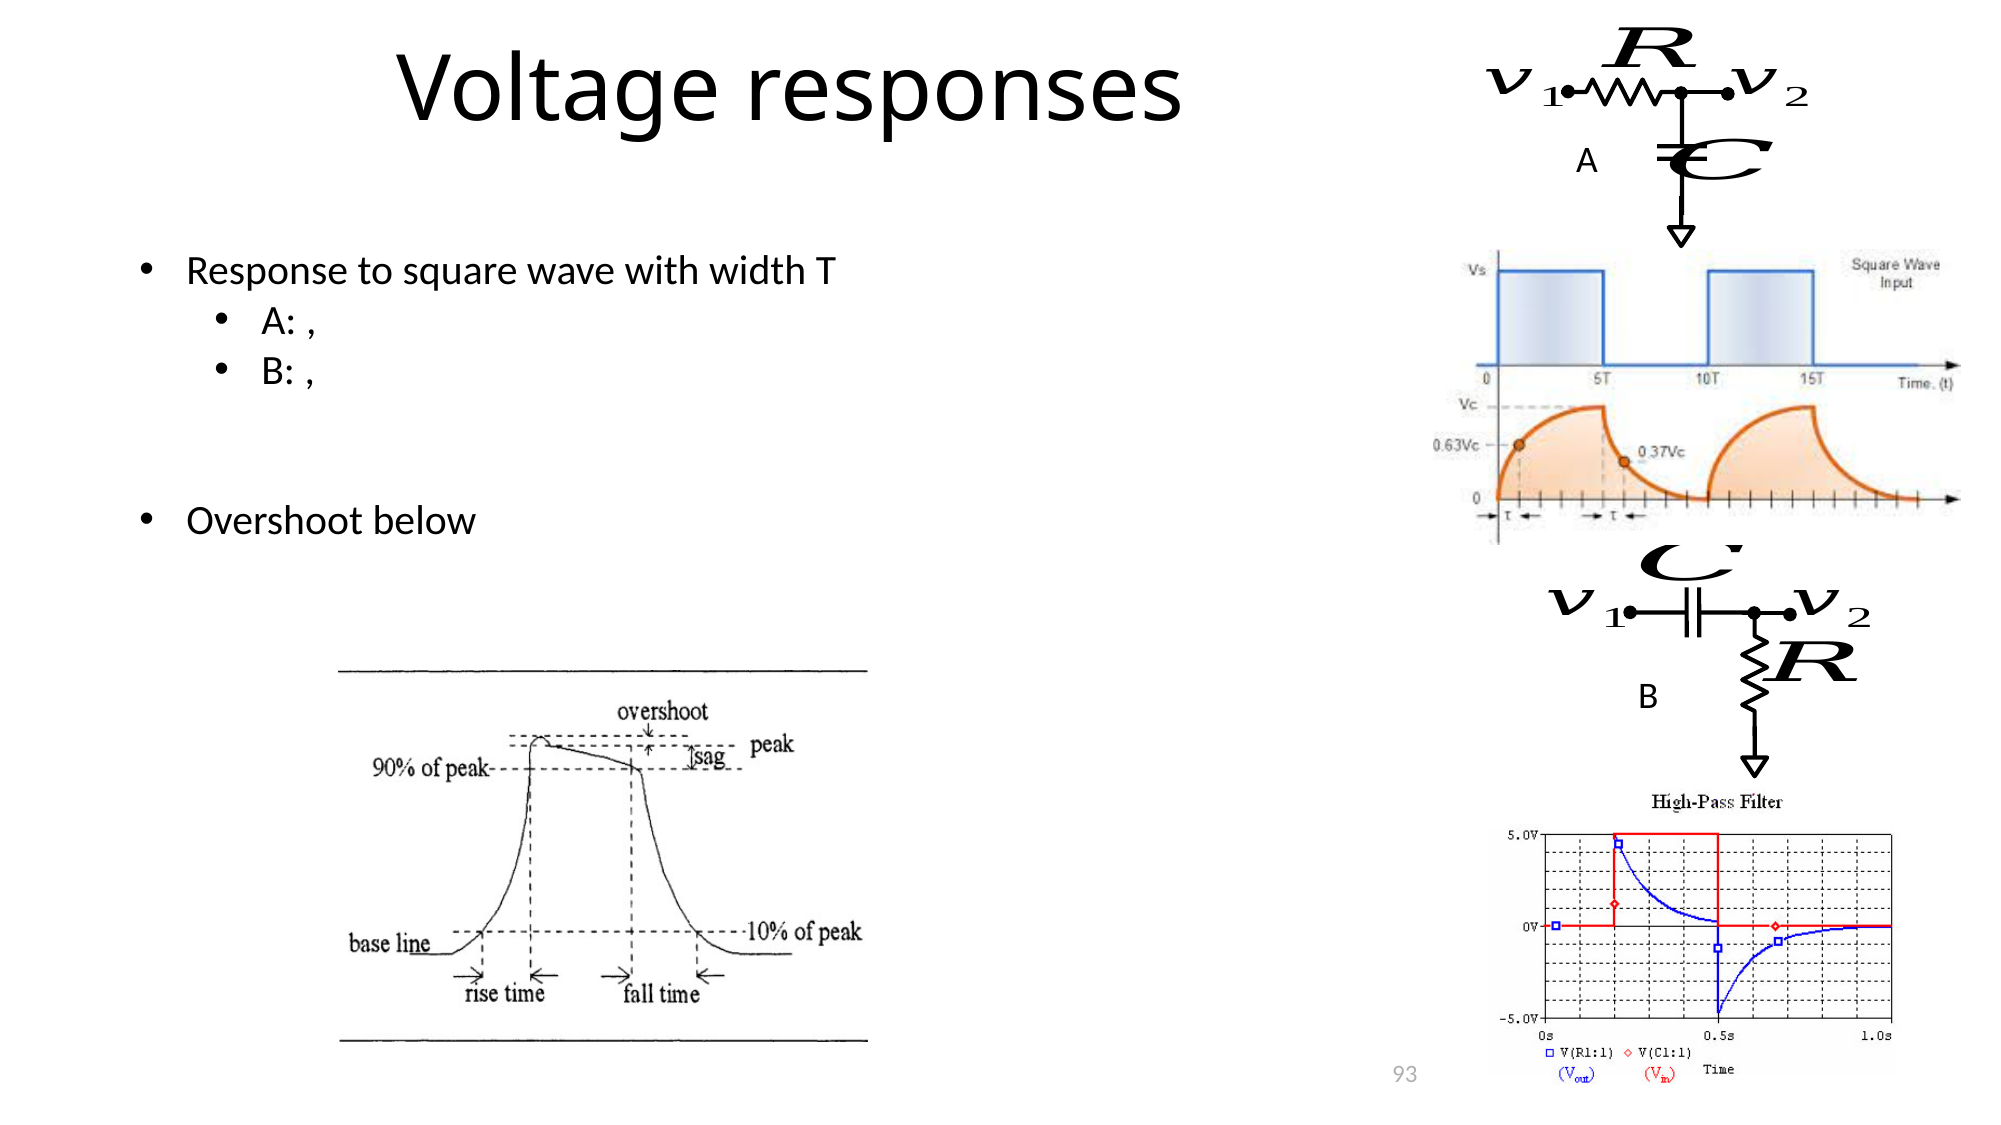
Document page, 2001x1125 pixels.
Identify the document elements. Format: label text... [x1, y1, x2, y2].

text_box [1482, 19, 1812, 246]
text_box Voltage responses [98, 21, 1482, 147]
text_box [1544, 545, 1874, 777]
picture [1489, 788, 1928, 1095]
picture [1433, 249, 1961, 545]
slide_number 93 [1074, 738, 1425, 1125]
picture [338, 670, 868, 1042]
